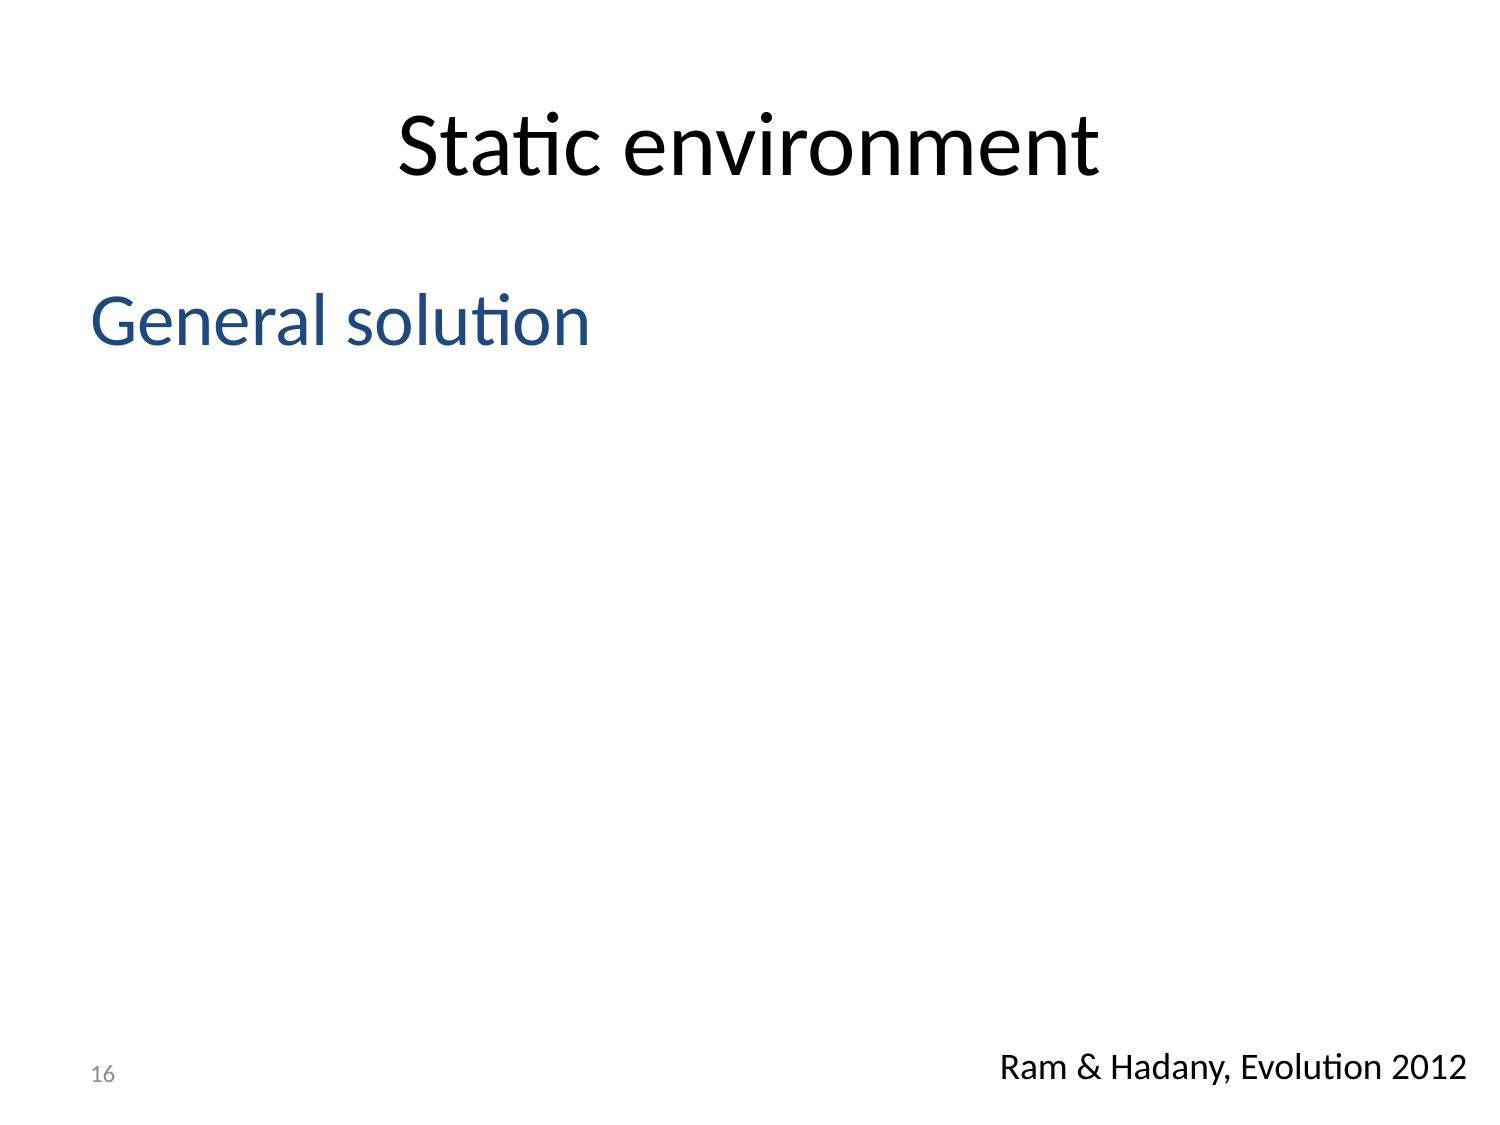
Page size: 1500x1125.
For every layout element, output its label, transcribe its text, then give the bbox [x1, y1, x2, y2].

slide_number 16 [75, 1042, 425, 1103]
title Static environment [75, 45, 1425, 233]
text_box Ram & Hadany, Evolution 2012 [856, 1034, 1483, 1095]
